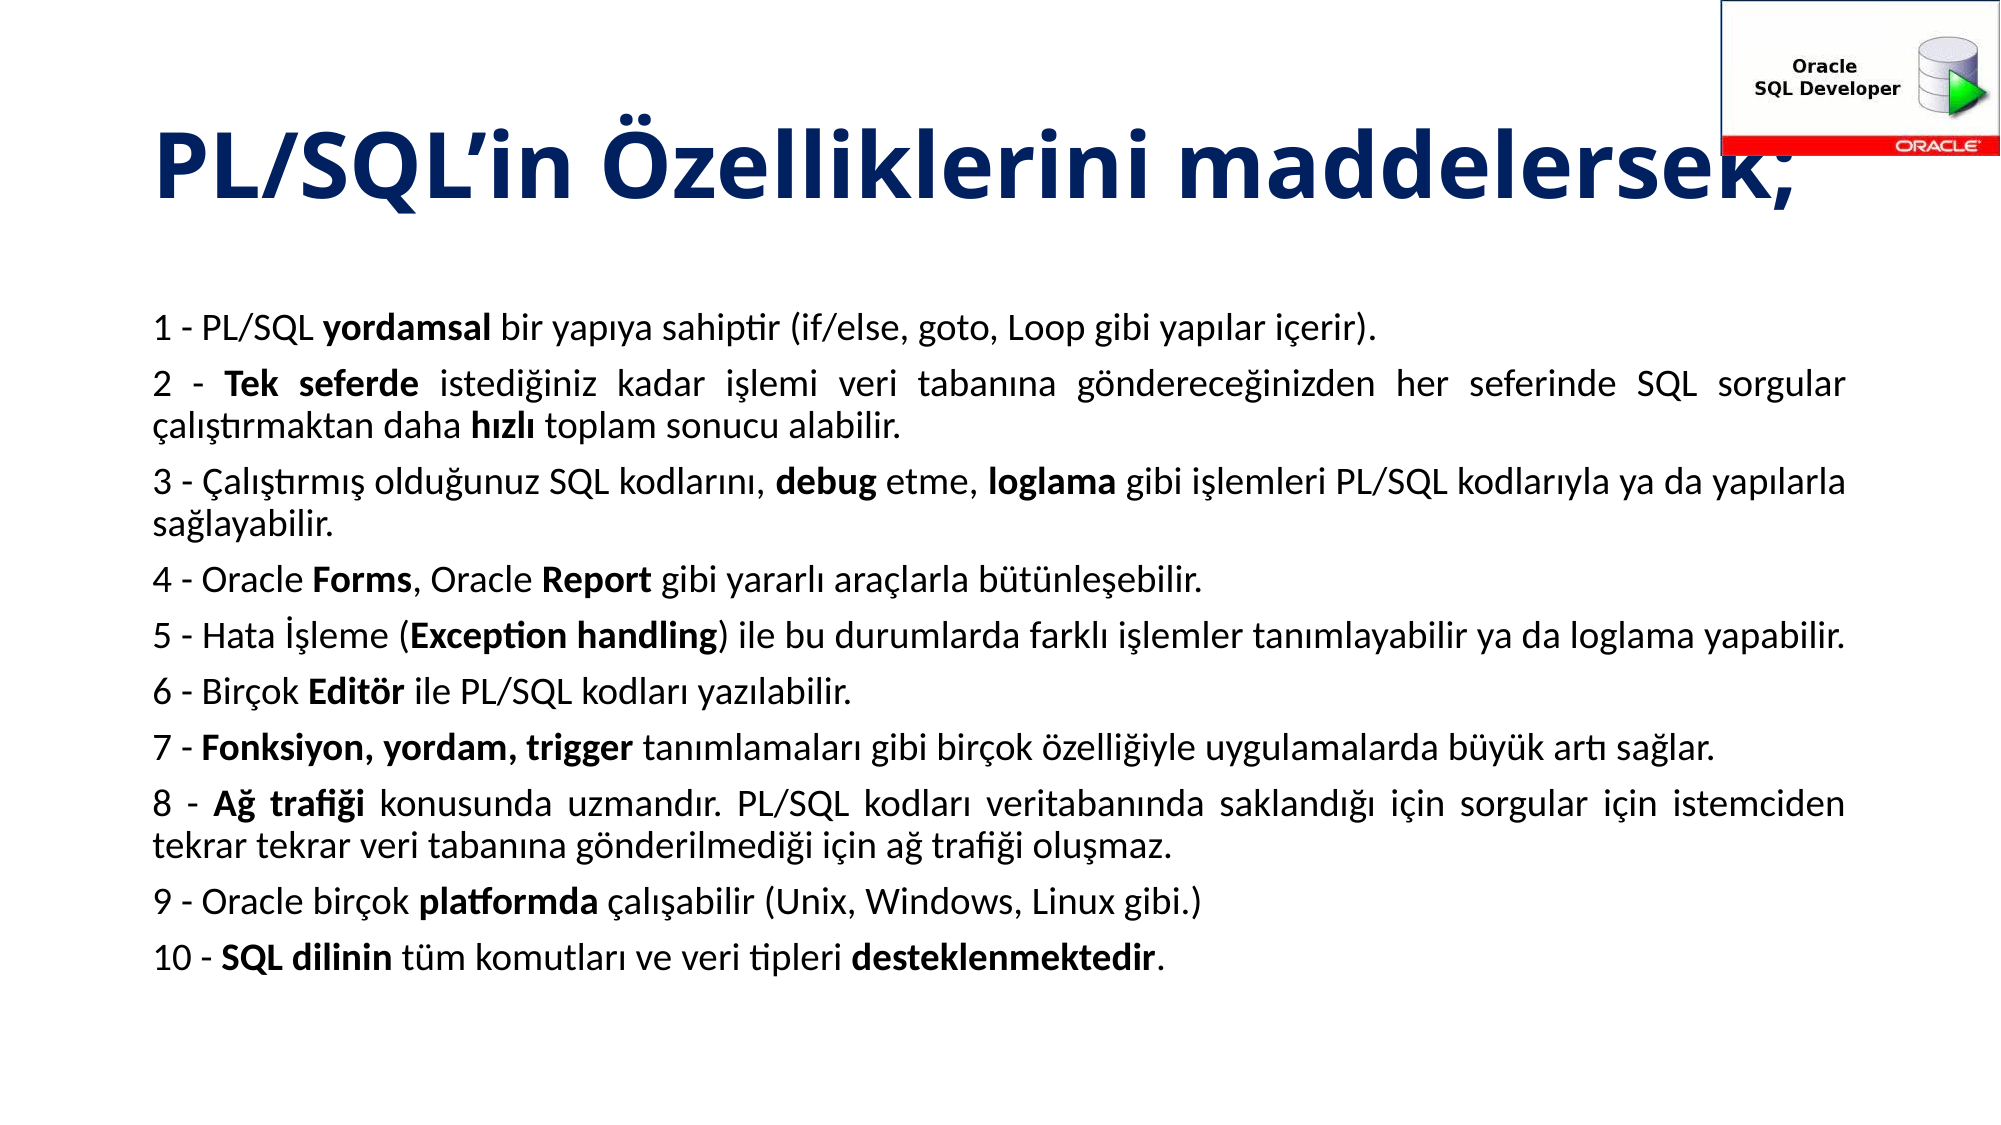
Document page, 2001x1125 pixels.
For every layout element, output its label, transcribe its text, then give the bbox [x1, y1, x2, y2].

title PL/SQL’in Özelliklerini maddelersek; [137, 59, 1863, 278]
picture [1720, 0, 2000, 156]
list 1 - PL/SQL yordamsal bir yapıya sahiptir (if/else, goto, Loop gibi yapılar içerir). 2 - Tek seferde istediğiniz kadar işlemi veri tabanına göndereceğinizden her seferinde SQL sorgular çalıştırmaktan daha hızlı toplam sonucu alabilir. 3 - Çalıştırmış olduğunuz SQL kodlarını, debug etme, loglama gibi işlemleri PL/SQL kodlarıyla ya da yapılarla sağlayabilir. 4 - Oracle Forms, Oracle Report gibi yararlı araçlarla bütünleşebilir. 5 - Hata İşleme (Exception handling) ile bu durumlarda farklı işlemler tanımlayabilir ya da loglama yapabilir. 6 - Birçok Editör ile PL/SQL kodları yazılabilir. 7 - Fonksiyon, yordam, trigger tanımlamaları gibi birçok özelliğiyle uygulamalarda büyük artı sağlar. 8 - Ağ trafiği konusunda uzmandır. PL/SQL kodları veritabanında saklandığı için sorgular için istemciden tekrar tekrar veri tabanına gönderilmediği için ağ trafiği oluşmaz. 9 - Oracle birçok platformda çalışabilir (Unix, Windows, Linux gibi.) 10 - SQL dilinin tüm komutları ve veri tipleri desteklenmektedir. [137, 299, 1863, 1014]
